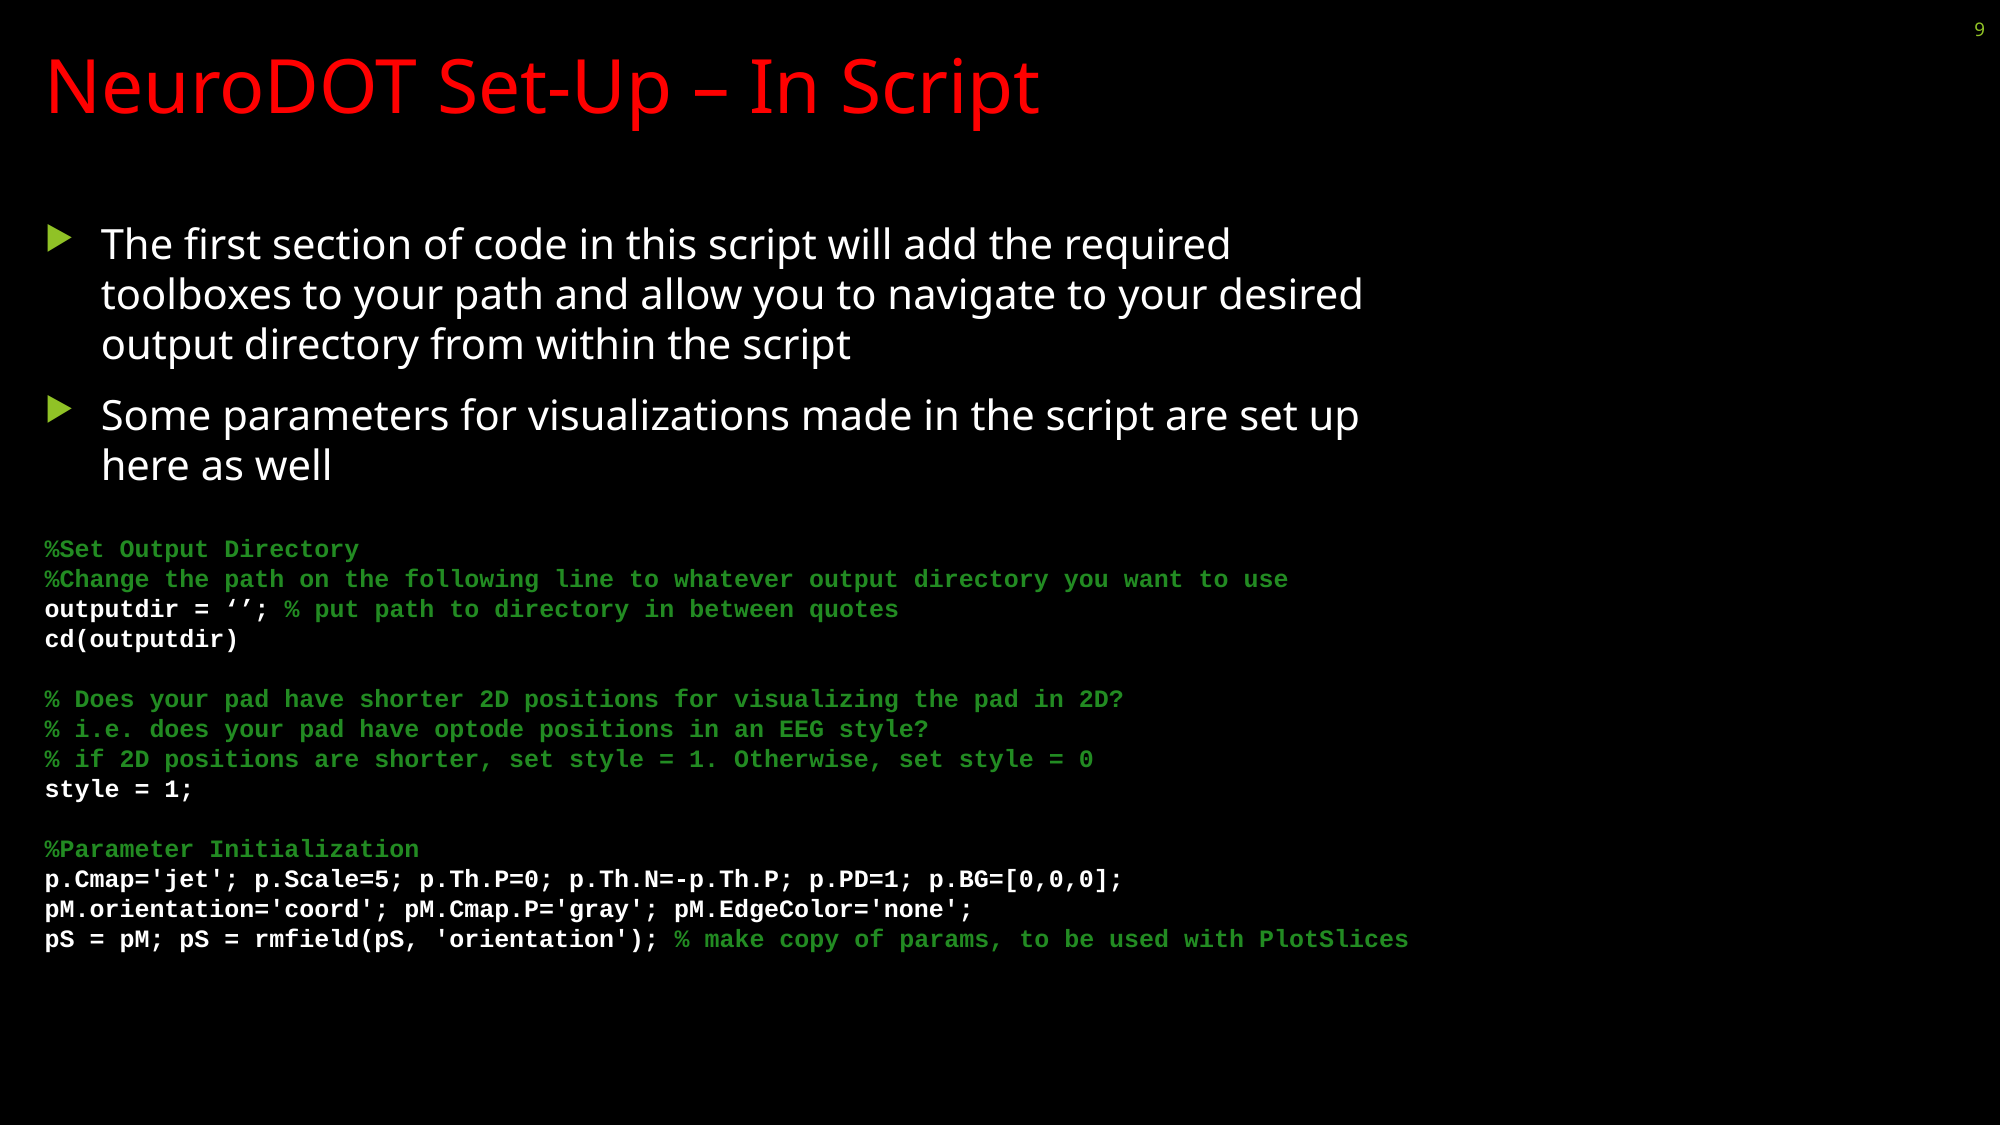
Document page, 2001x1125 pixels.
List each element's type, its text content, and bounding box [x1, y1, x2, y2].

text_box %Set Output Directory %Change the path on the following line to whatever output directory you want to use outputdir = ‘’; % put path to directory in between quotes cd(outputdir) % Does your pad have shorter 2D positions for visualizing the pad in 2D? % i.e. does your pad have optode positions in an EEG style? % if 2D positions are shorter, set style = 1. Otherwise, set style = 0 style = 1; %Parameter Initialization p.Cmap='jet'; p.Scale=5; p.Th.P=0; p.Th.N=-p.Th.P; p.PD=1; p.BG=[0,0,0]; pM.orientation='coord'; pM.Cmap.P='gray'; pM.EdgeColor='none'; pS = pM; pS = rmfield(pS, 'orientation'); % make copy of params, to be used with PlotSlices [29, 525, 2000, 960]
text_box The first section of code in this script will add the required toolboxes to your path and allow you to navigate to your desired output directory from within the script Some parameters for visualizations made in the script are set up here as well [29, 210, 1427, 525]
slide_number 9 [1887, 0, 2000, 60]
text_box NeuroDOT Set-Up – In Script [29, 9, 2000, 159]
